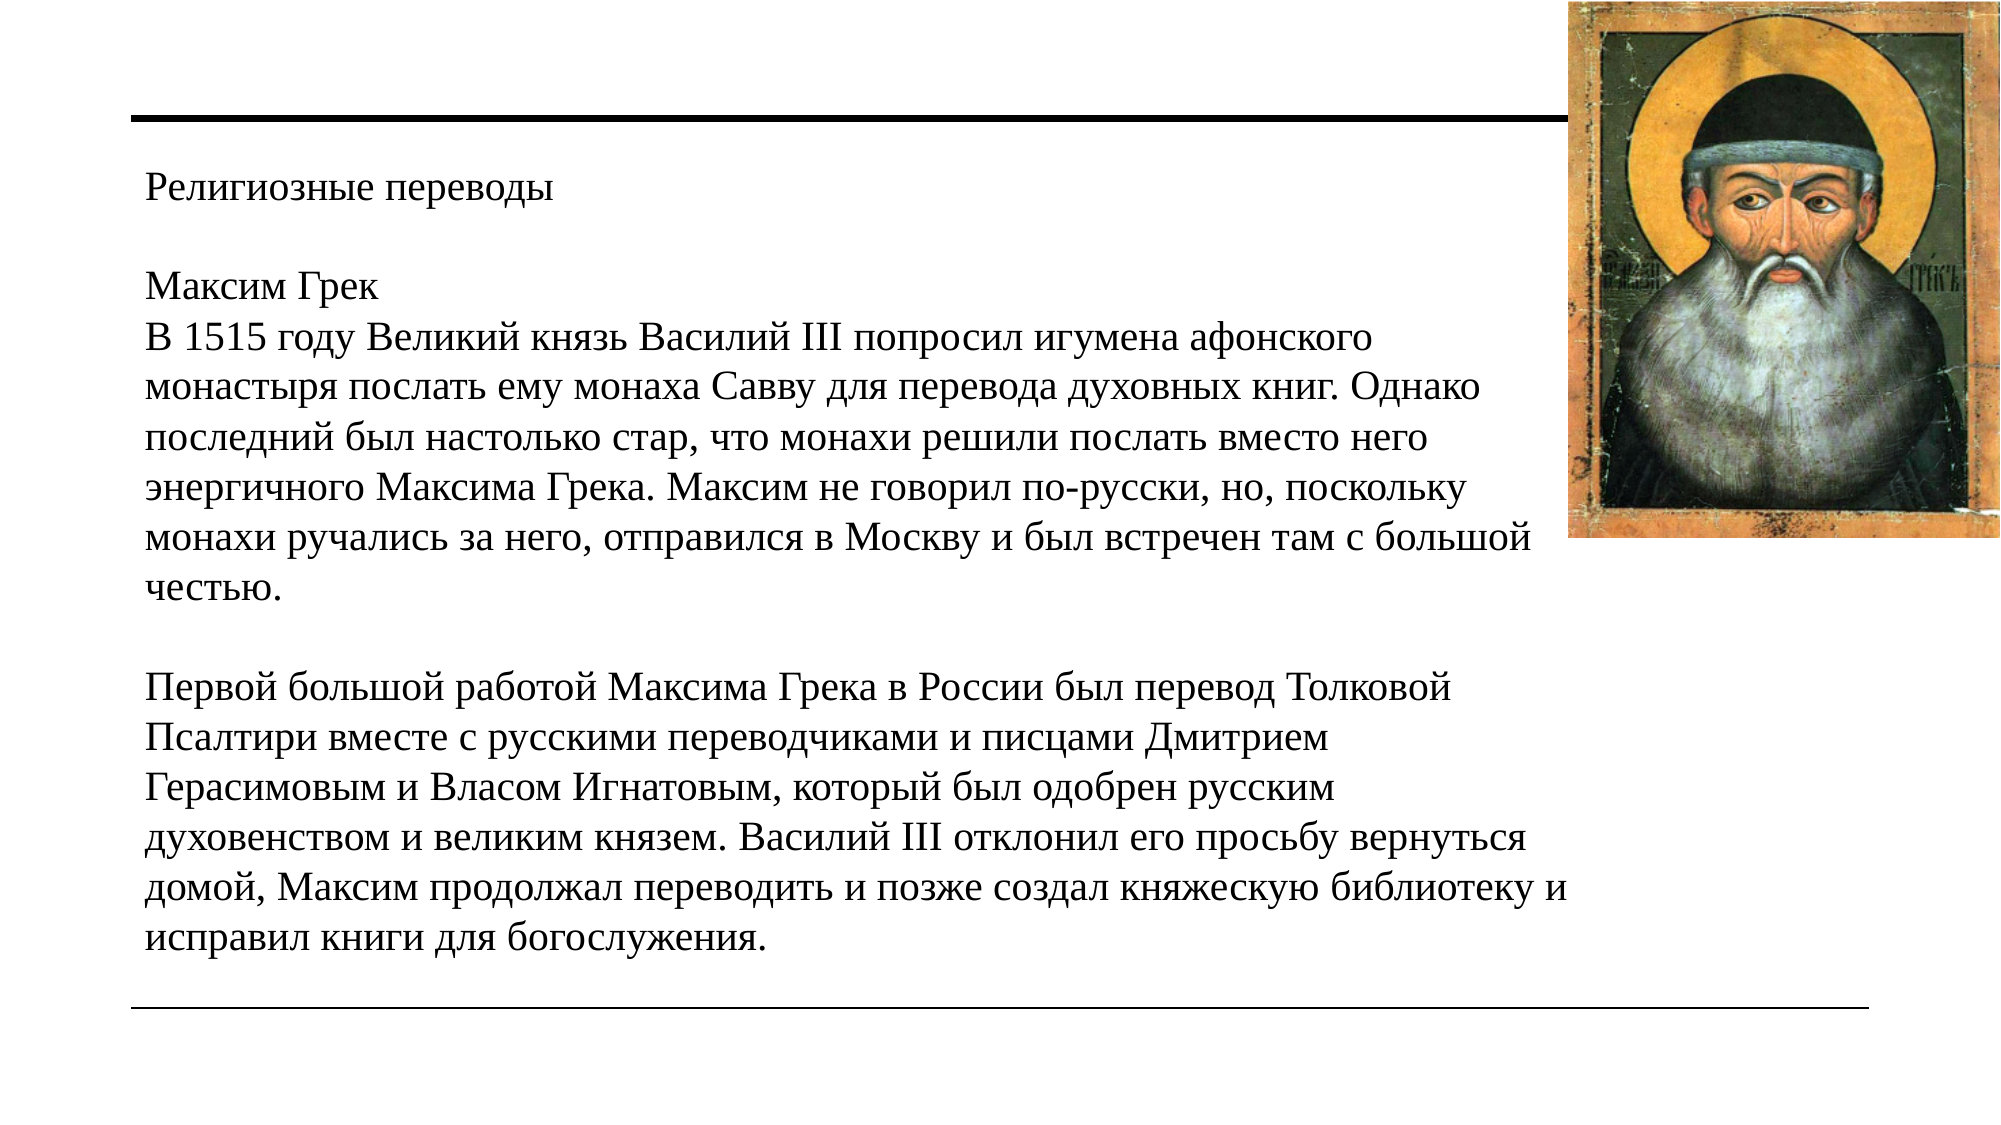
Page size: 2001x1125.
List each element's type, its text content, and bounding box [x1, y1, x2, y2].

picture [1568, 0, 2000, 538]
text_box Религиозные переводы Максим Грек В 1515 году Великий князь Василий III попросил игумена афонского монастыря послать ему монаха Савву для перевода духовных книг. Однако последний был настолько стар, что монахи решили послать вместо него энергичного Максима Грека. Максим не говорил по-русски, но, поскольку монахи ручались за него, отправился в Москву и был встречен там с большой честью. Первой большой работой Максима Грека в России был перевод Толковой Псалтири вместе с русскими переводчиками и писцами Дмитрием Герасимовым и Власом Игнатовым, который был одобрен русским духовенством и великим князем. Василий III отклонил его просьбу вернуться домой, Максим продолжал переводить и позже создал княжескую библиотеку и исправил книги для богослужения. [130, 150, 1591, 1067]
